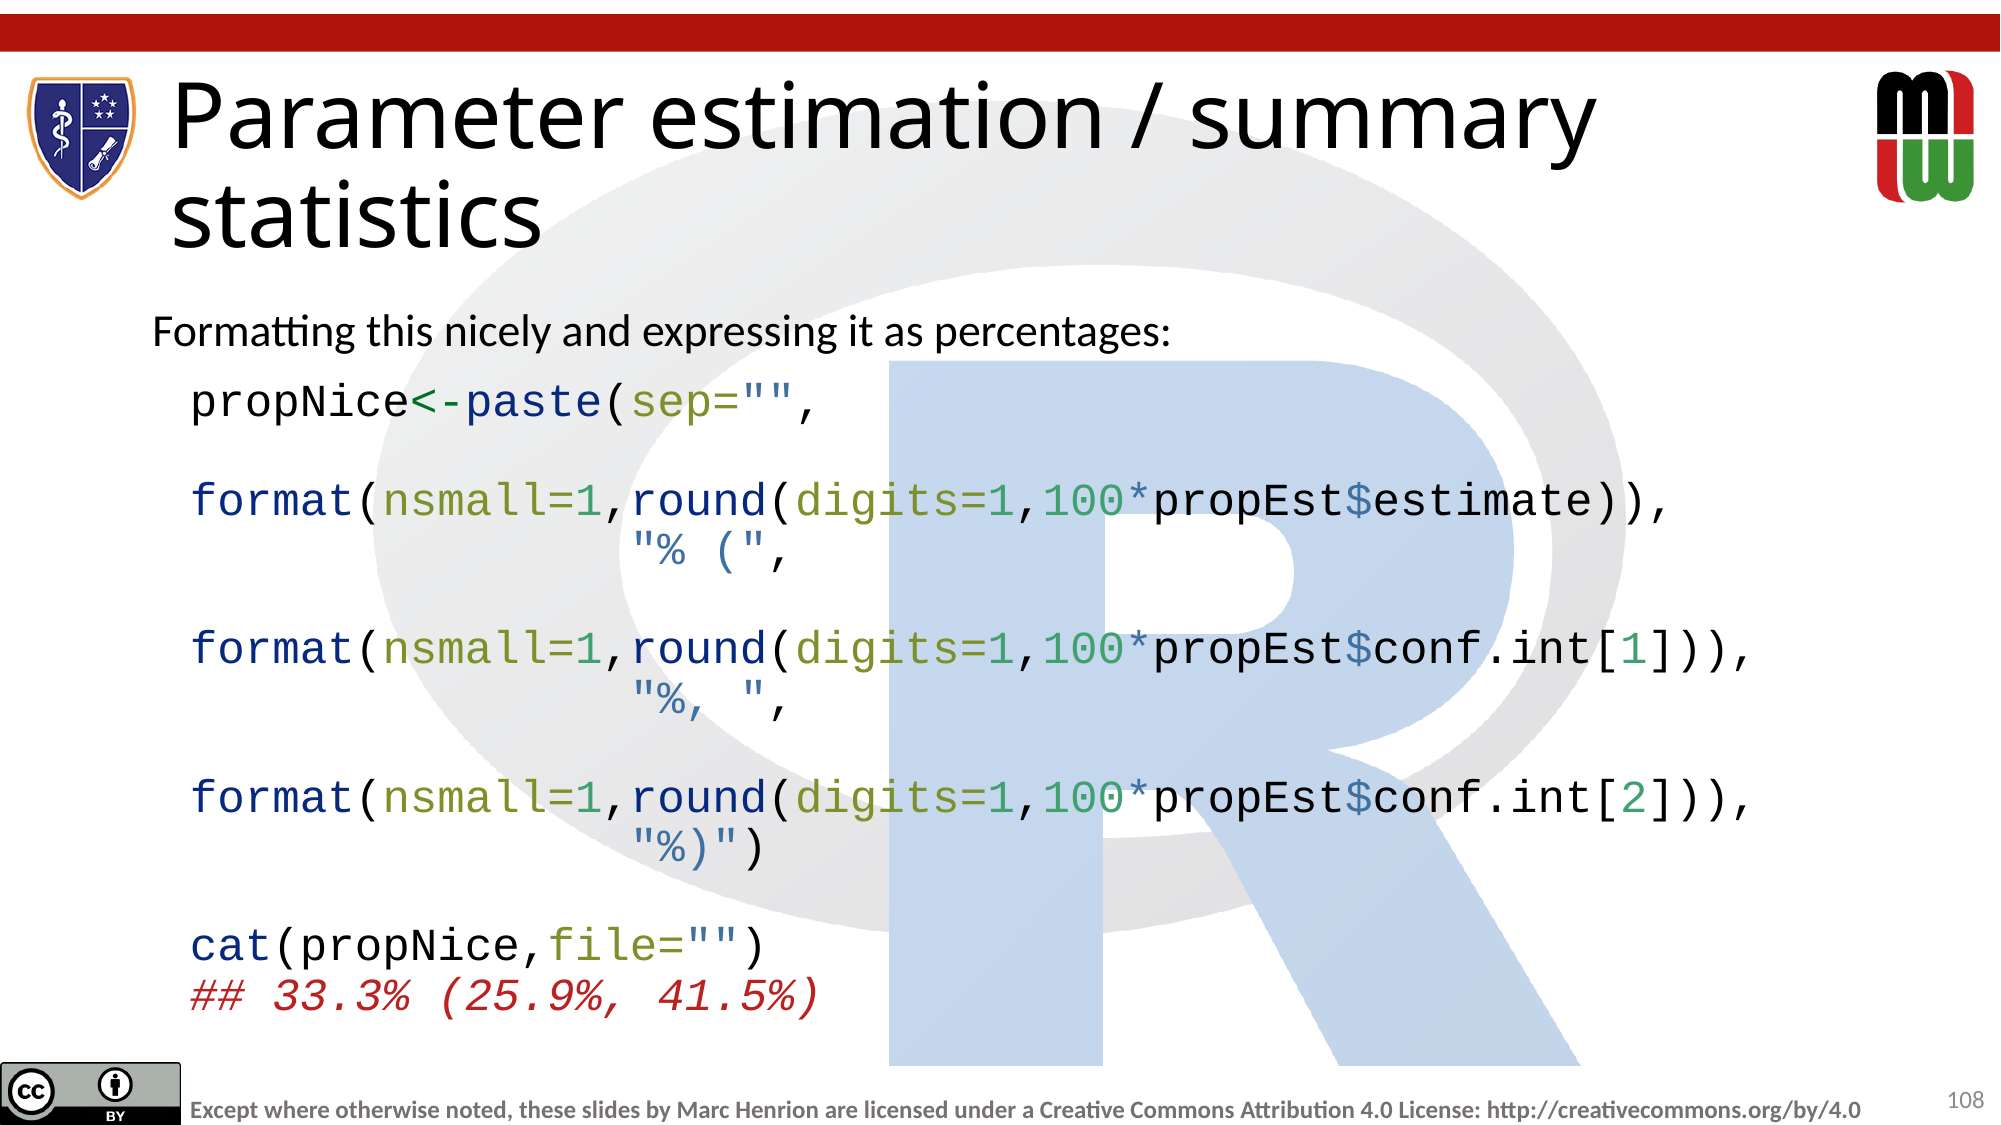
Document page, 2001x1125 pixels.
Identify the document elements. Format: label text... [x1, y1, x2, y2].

picture [0, 53, 161, 215]
title Parameter estimation / summary statistics [155, 59, 1851, 278]
picture [0, 1062, 181, 1125]
slide_number 108 [1550, 1073, 2000, 1125]
list Formatting this nicely and expressing it as percentages: propNice<-paste(sep="", format(nsmall=1,round(digits=1,100*propEst$estimate)), "% (", format(nsmall=1,round(digits=1,100*propEst$conf.int[1])), "%, ", format(nsmall=1,round(digits=1,100*propEst$conf.int[2])), "%)") cat(propNice,file="") ## 33.3% (25.9%, 41.5%) [137, 299, 1863, 1066]
